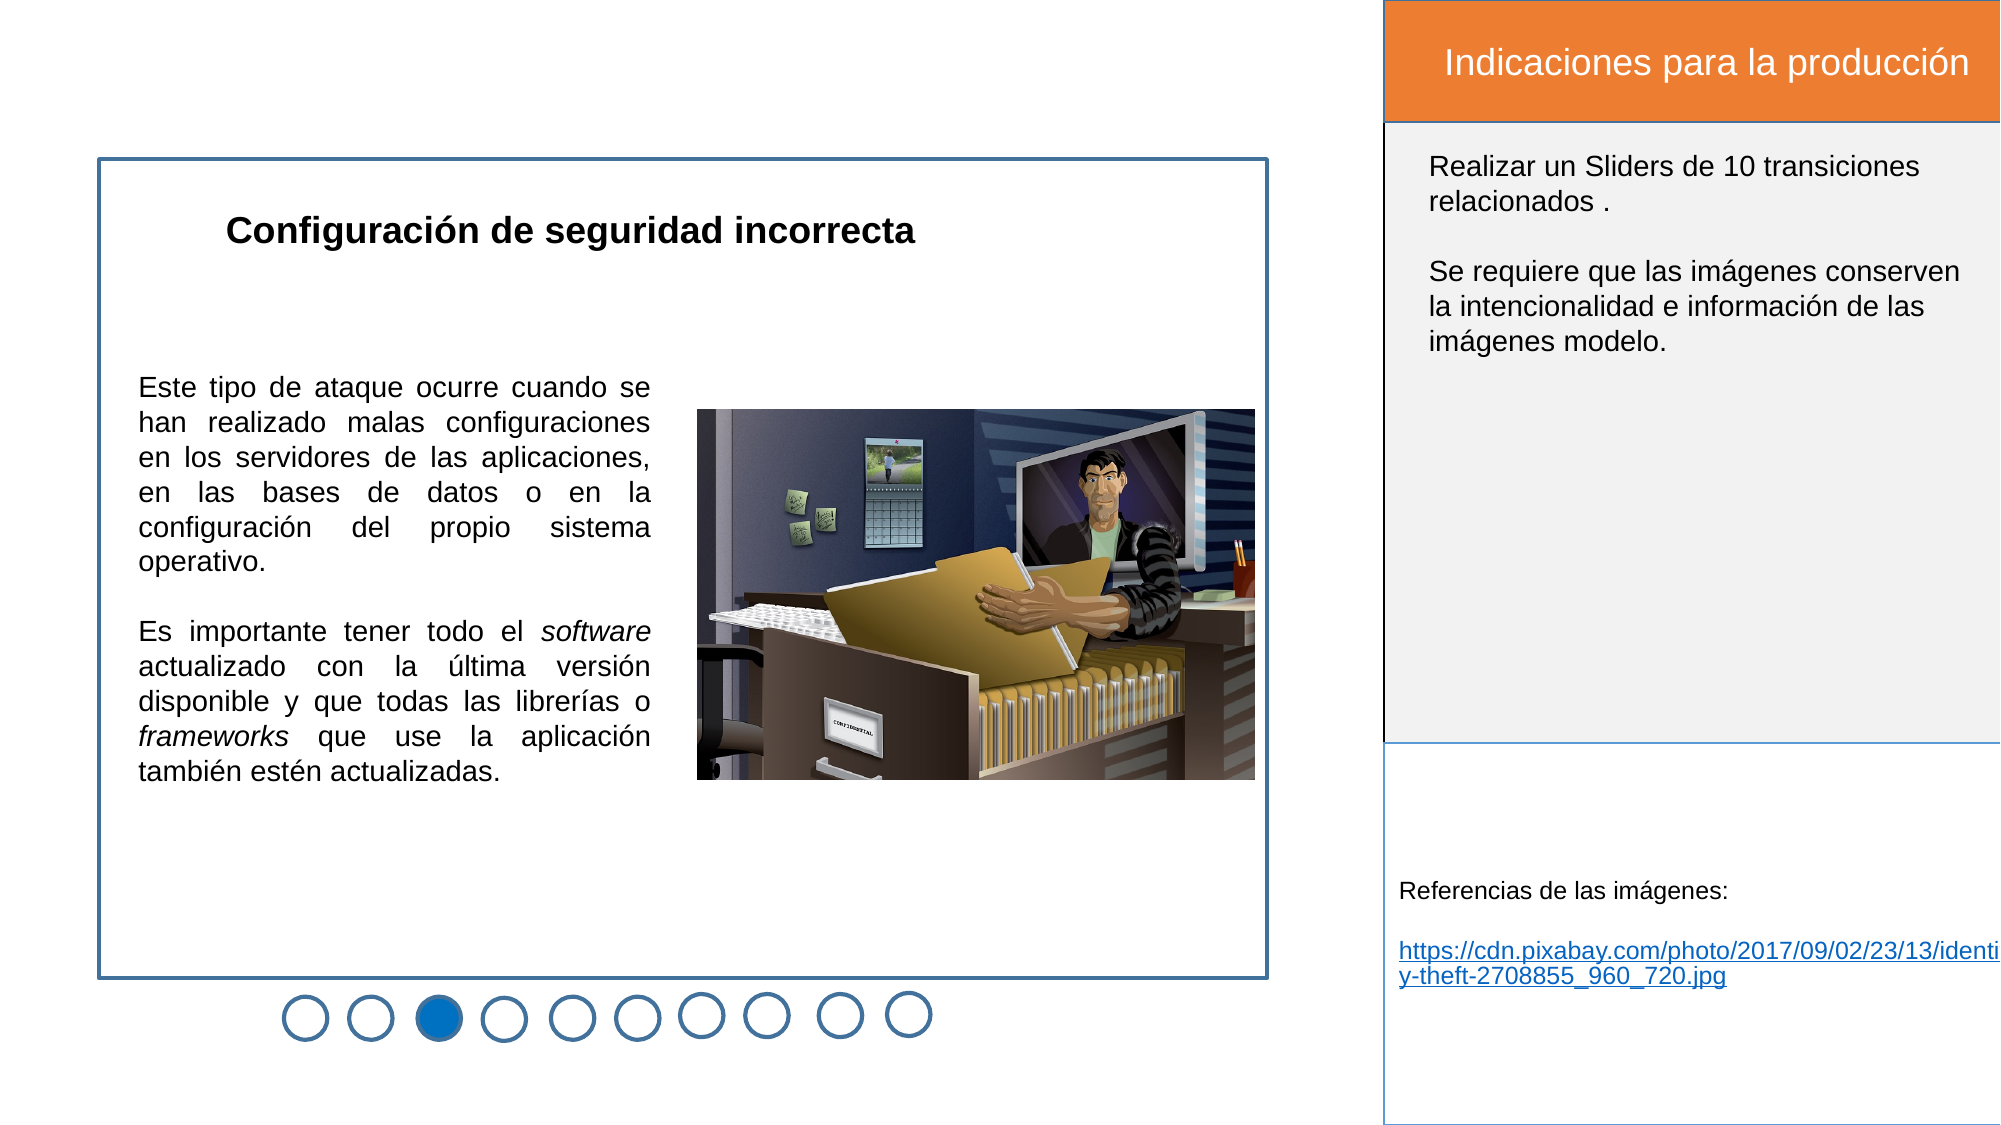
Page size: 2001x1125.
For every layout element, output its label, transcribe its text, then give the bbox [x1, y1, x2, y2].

text_box [349, 996, 393, 1040]
text_box [680, 994, 724, 1038]
text_box Este tipo de ataque ocurre cuando se han realizado malas configuraciones en los servidores de las aplicaciones, en las bases de datos o en la configuración del propio sistema operativo. Es importante tener todo el software actualizado con la última versión disponible y que todas las librerías o frameworks que use la aplicación también estén actualizadas. [123, 360, 667, 970]
text_box Referencias de las imágenes: https://cdn.pixabay.com/photo/2017/09/02/23/13/identity-theft-2708855_960_720.jpg [1383, 743, 2000, 1125]
picture [697, 409, 1255, 780]
text_box Realizar un Sliders de 10 transiciones relacionados . Se requiere que las imágenes conserven la intencionalidad e información de las imágenes modelo. [1413, 139, 2000, 423]
text_box [550, 996, 595, 1040]
text_box [1383, 122, 2000, 743]
text_box Indicaciones para la producción [1383, 0, 2000, 122]
text_box [482, 997, 527, 1041]
text_box [887, 992, 931, 1037]
text_box [818, 994, 863, 1038]
text_box [99, 159, 1267, 979]
text_box [745, 994, 789, 1038]
text_box Configuración de seguridad incorrecta [210, 199, 1156, 259]
text_box [417, 996, 461, 1040]
text_box [283, 996, 328, 1040]
text_box [616, 996, 660, 1040]
